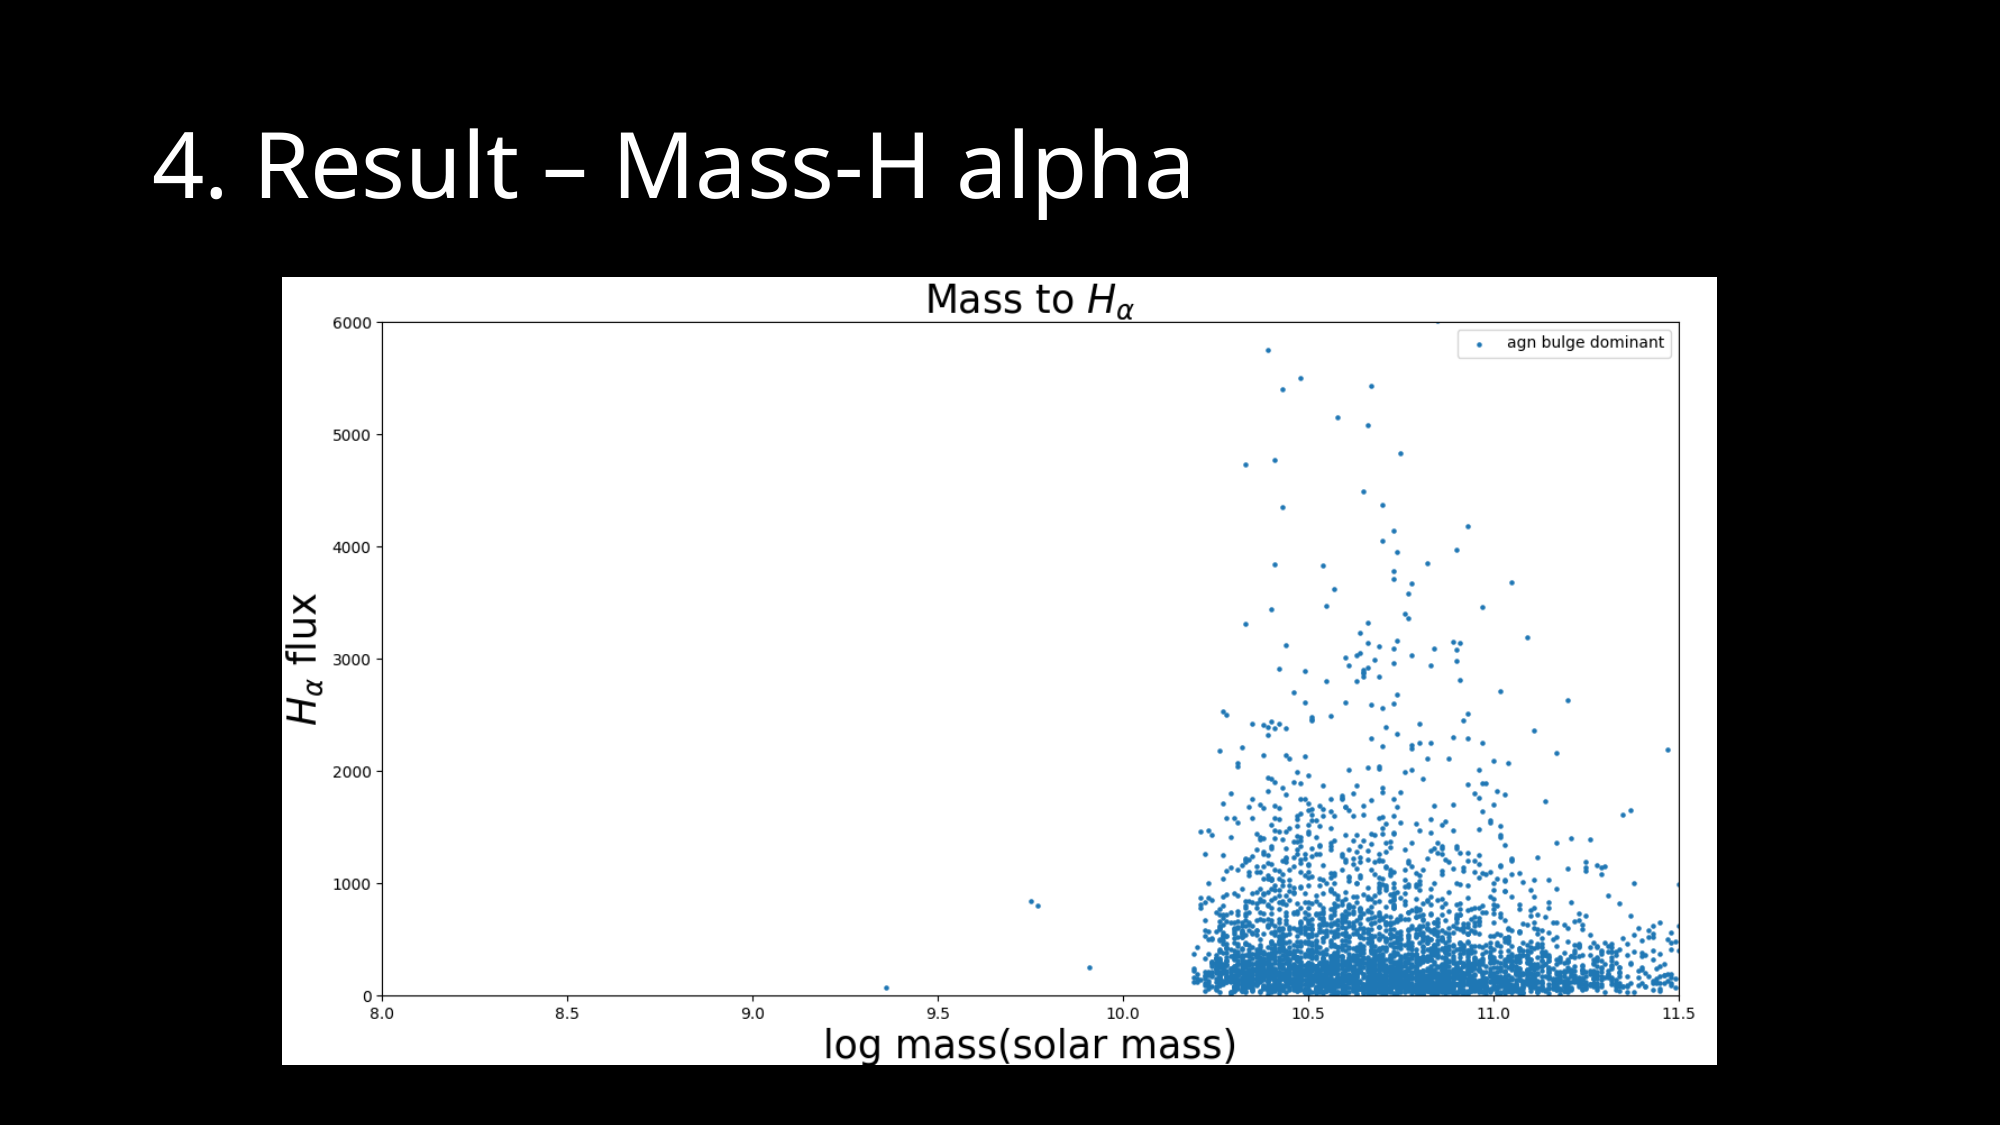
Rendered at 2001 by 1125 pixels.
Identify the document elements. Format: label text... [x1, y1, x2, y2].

title 4. Result – Mass-H alpha [137, 59, 1863, 278]
picture [282, 277, 1717, 1066]
